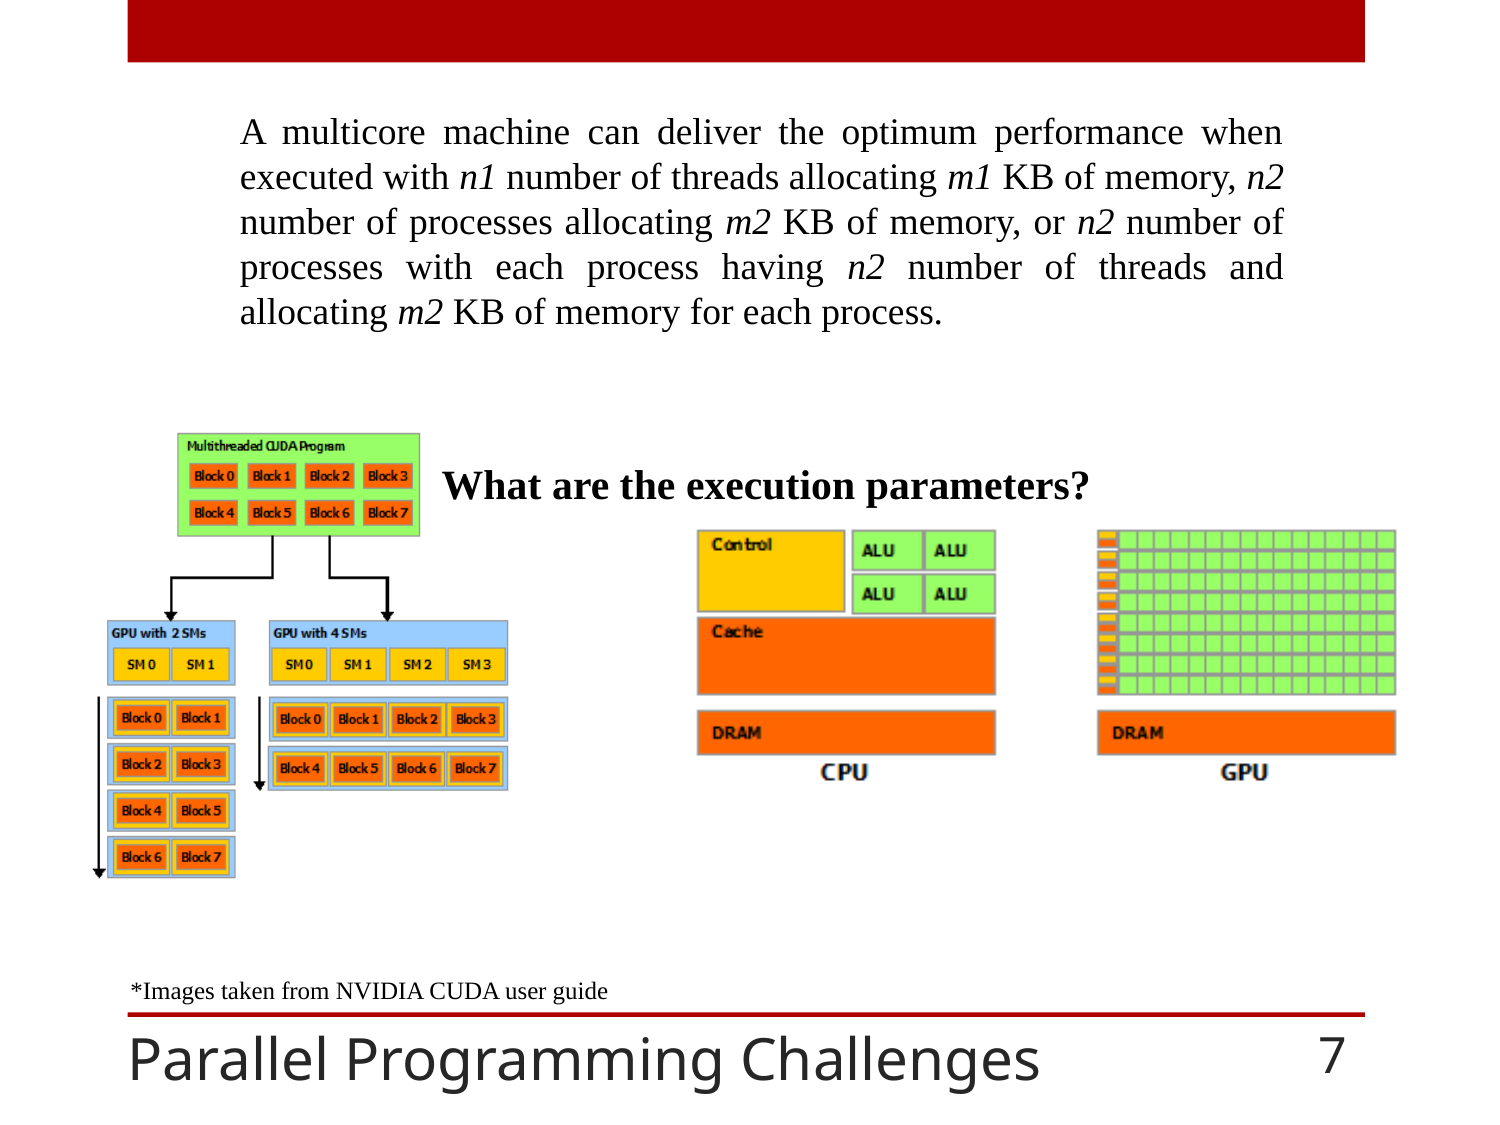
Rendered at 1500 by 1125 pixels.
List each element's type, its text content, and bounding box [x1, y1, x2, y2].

title Parallel Programming Challenges [112, 837, 1225, 1100]
text_box A multicore machine can deliver the optimum performance when executed with n1 number of threads allocating m1 KB of memory, n2 number of processes allocating m2 KB of memory, or n2 number of processes with each process having n2 number of threads and allocating m2 KB of memory for each process. [225, 99, 1299, 340]
text_box What are the execution parameters? [524, 450, 1107, 560]
picture [549, 524, 1439, 814]
picture [5, 428, 520, 889]
slide_number 7 [1237, 1027, 1363, 1088]
text_box *Images taken from NVIDIA CUDA user guide [115, 967, 624, 1012]
